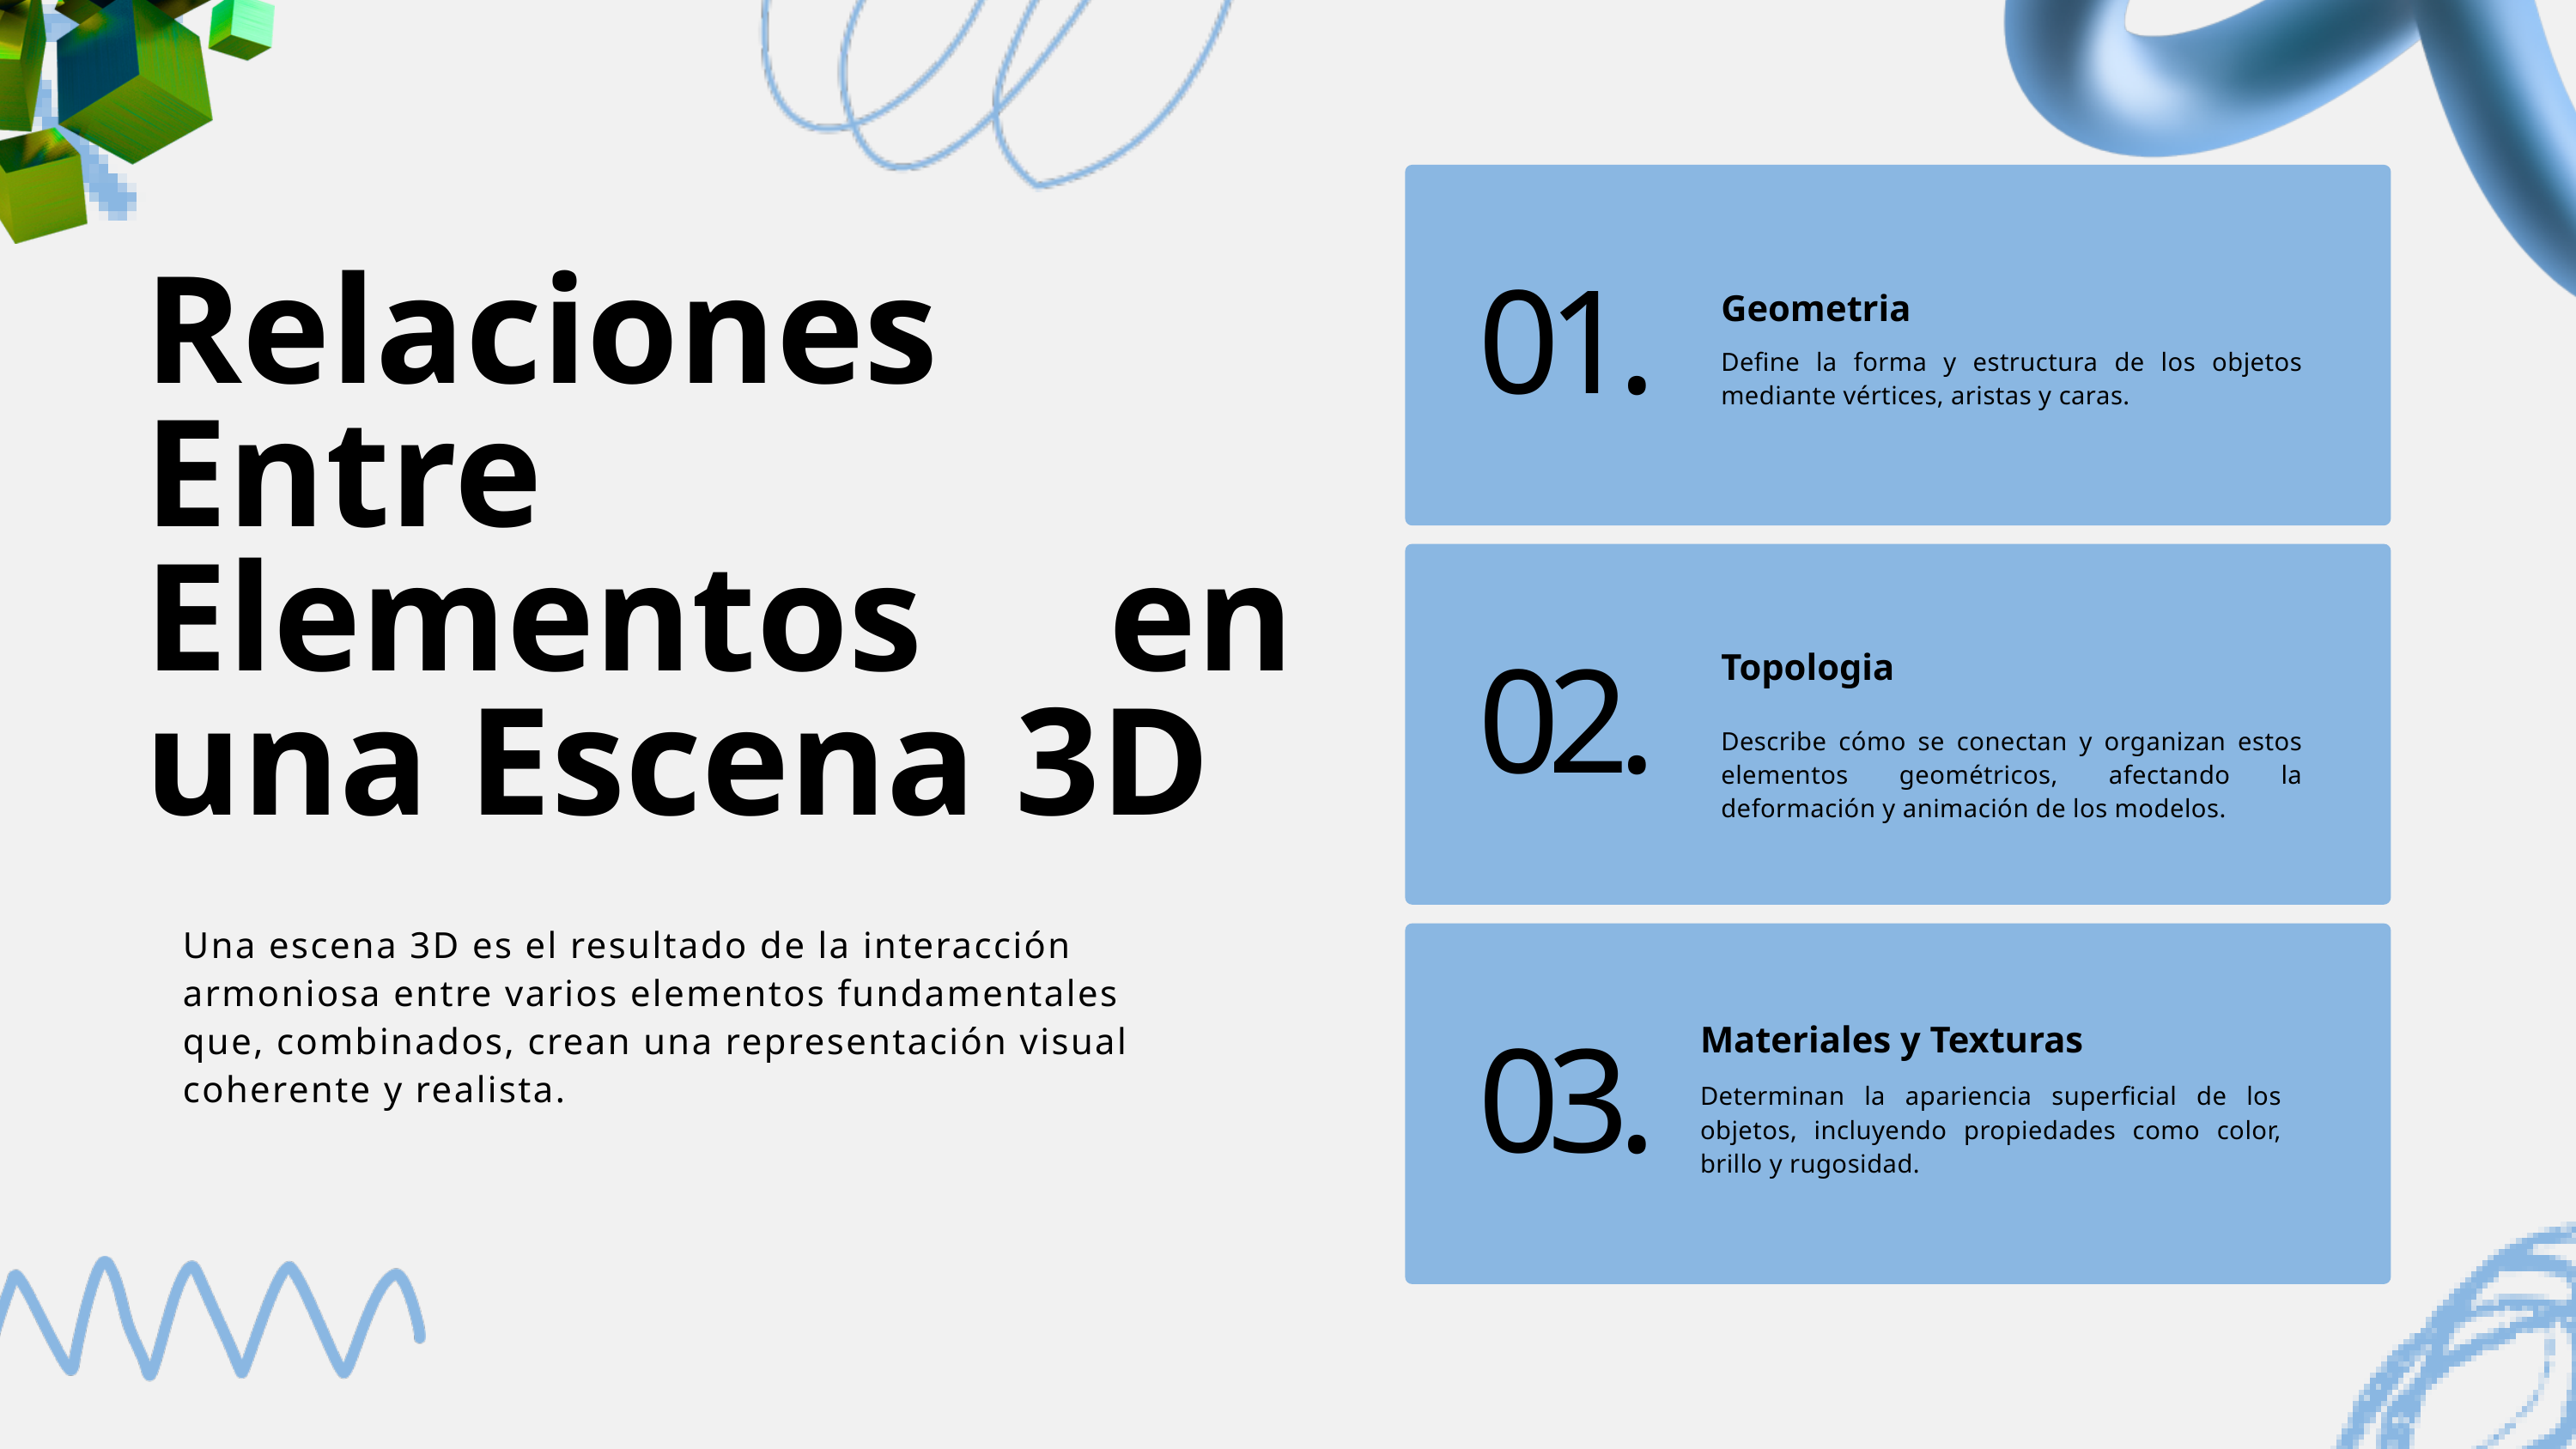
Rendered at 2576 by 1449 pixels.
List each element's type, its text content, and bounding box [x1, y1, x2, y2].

text_box Una escena 3D es el resultado de la interacción armoniosa entre varios elementos fundamentales que, combinados, crean una representación visual coherente y realista. [182, 917, 1173, 1111]
text_box [1991, 0, 2576, 327]
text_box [1405, 164, 2391, 526]
text_box [629, 0, 1332, 193]
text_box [1405, 543, 2391, 905]
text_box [1405, 923, 2391, 1285]
text_box [2303, 1222, 2576, 1449]
text_box [0, 1256, 426, 1391]
text_box [0, 0, 275, 244]
text_box Relaciones Entre Elementos en una Escena 3D [144, 269, 1296, 846]
